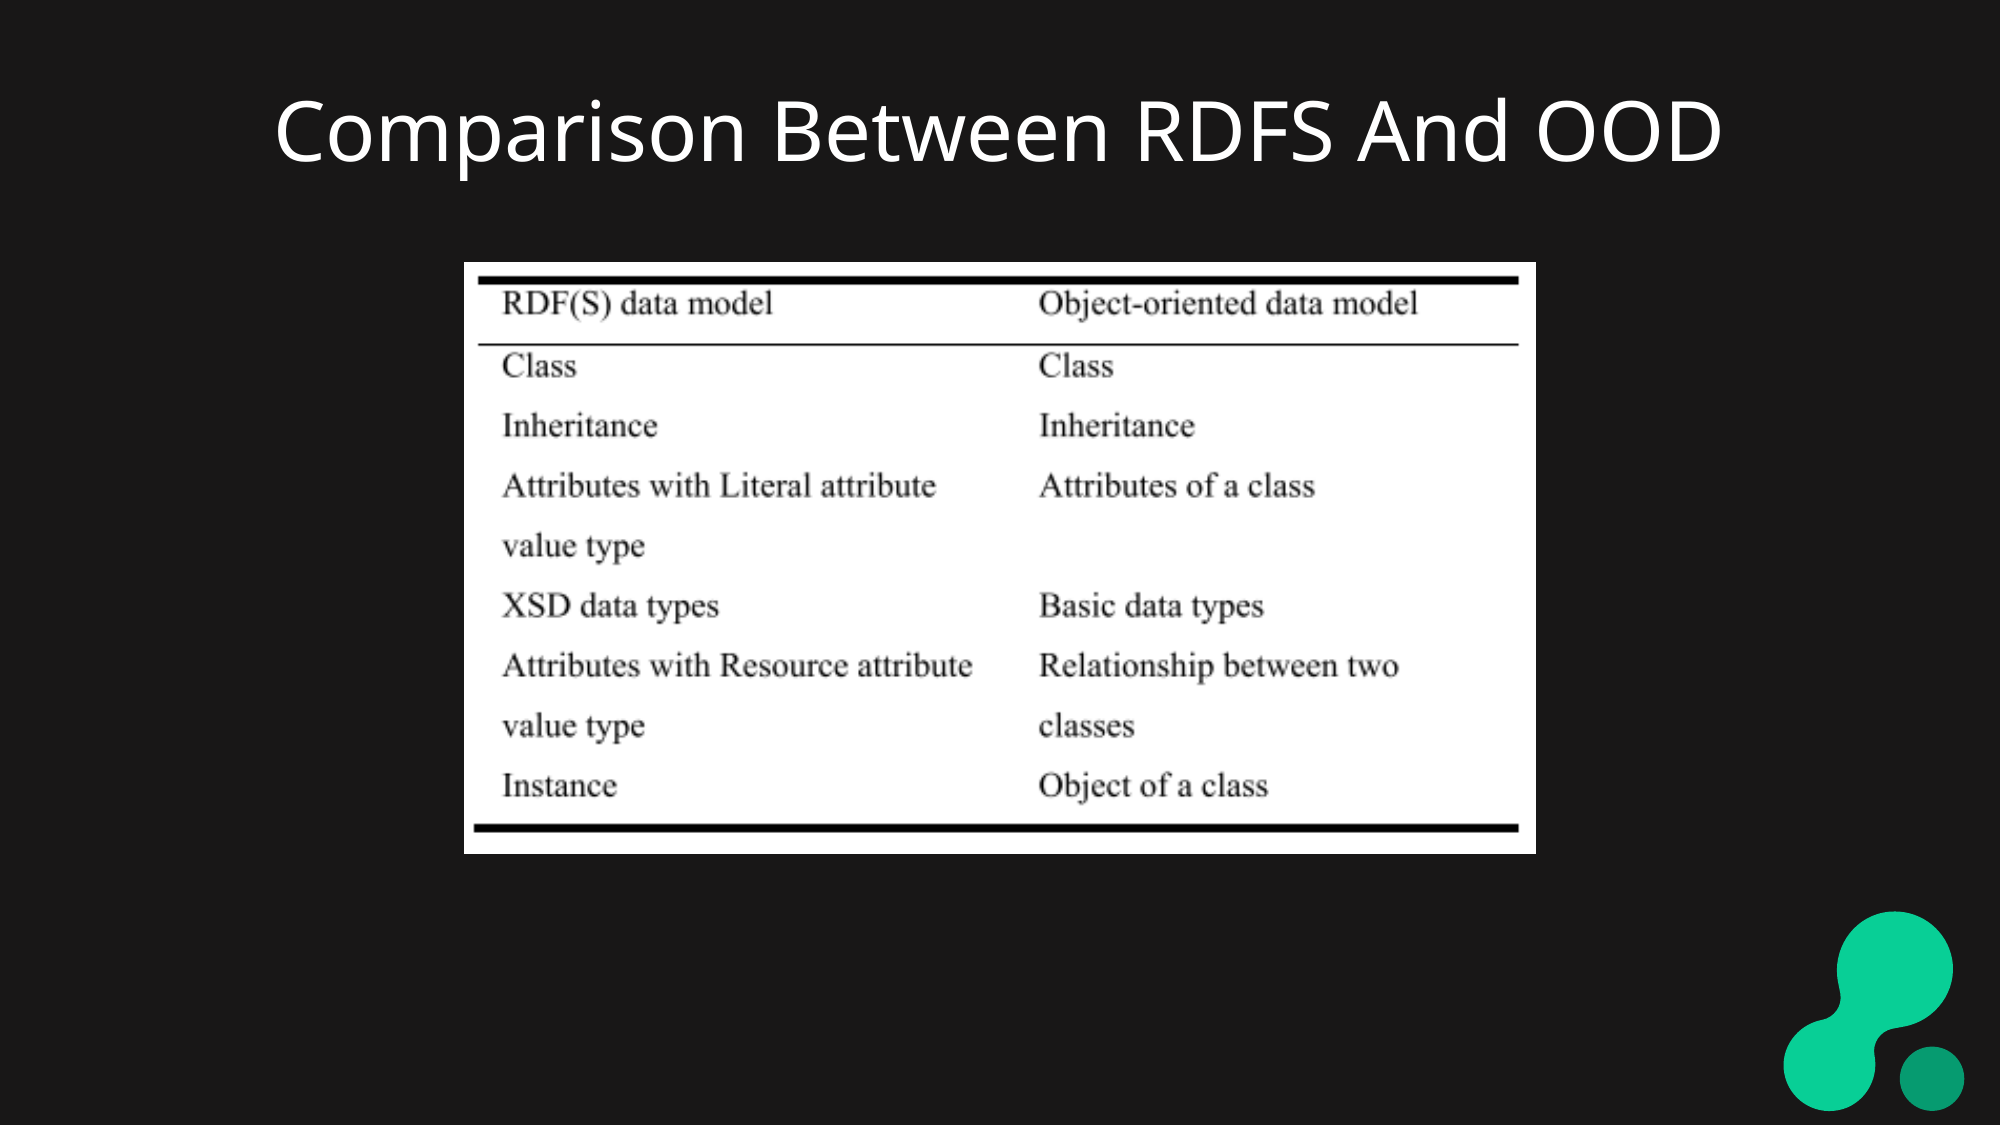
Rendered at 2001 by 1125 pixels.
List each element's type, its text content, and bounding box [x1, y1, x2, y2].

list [464, 262, 1536, 854]
title Comparison Between RDFS And OOD [137, 68, 1863, 200]
